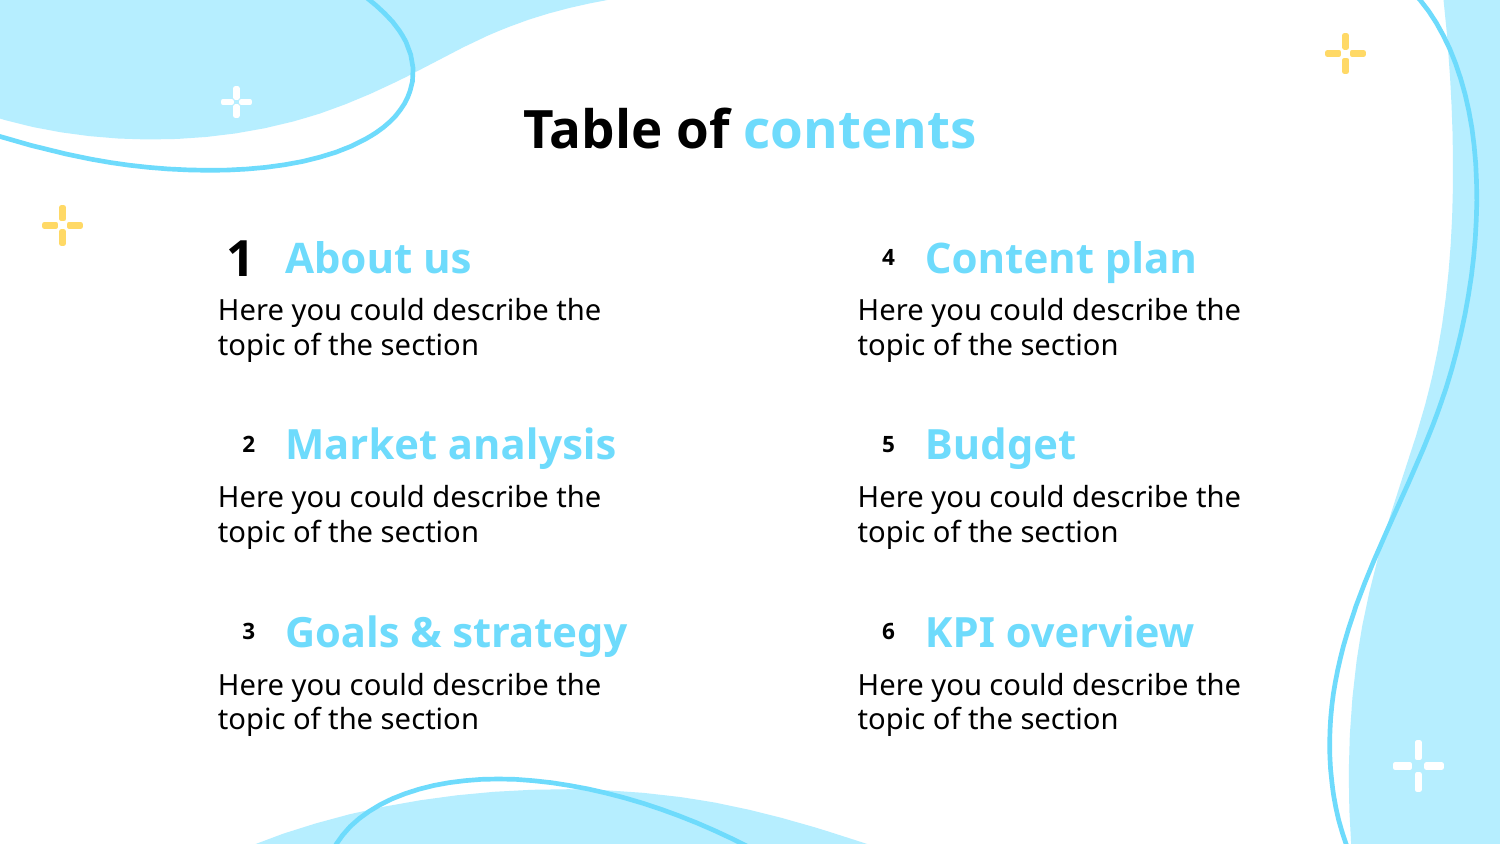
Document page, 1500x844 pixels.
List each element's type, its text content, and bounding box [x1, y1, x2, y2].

subtitle Here you could describe the topic of the section [202, 658, 661, 743]
title 4 [842, 227, 909, 284]
subtitle Here you could describe the topic of the section [202, 284, 661, 369]
subtitle Here you could describe the topic of the section [842, 284, 1301, 369]
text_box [1327, 35, 1364, 72]
title 3 [202, 602, 270, 658]
title 1 [202, 227, 270, 284]
title Table of contents [118, 88, 1382, 168]
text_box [1394, 742, 1442, 790]
subtitle Market analysis [270, 414, 661, 471]
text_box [222, 88, 251, 116]
subtitle Budget [909, 414, 1301, 471]
subtitle Here you could describe the topic of the section [202, 471, 661, 556]
subtitle About us [270, 227, 661, 284]
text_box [44, 207, 81, 244]
subtitle Here you could describe the topic of the section [842, 658, 1301, 743]
title 2 [202, 414, 270, 471]
subtitle Here you could describe the topic of the section [842, 471, 1301, 556]
subtitle Goals & strategy [270, 602, 661, 658]
subtitle KPI overview [909, 602, 1301, 658]
title 6 [842, 602, 909, 658]
subtitle Content plan [909, 227, 1301, 284]
title 5 [842, 414, 909, 471]
